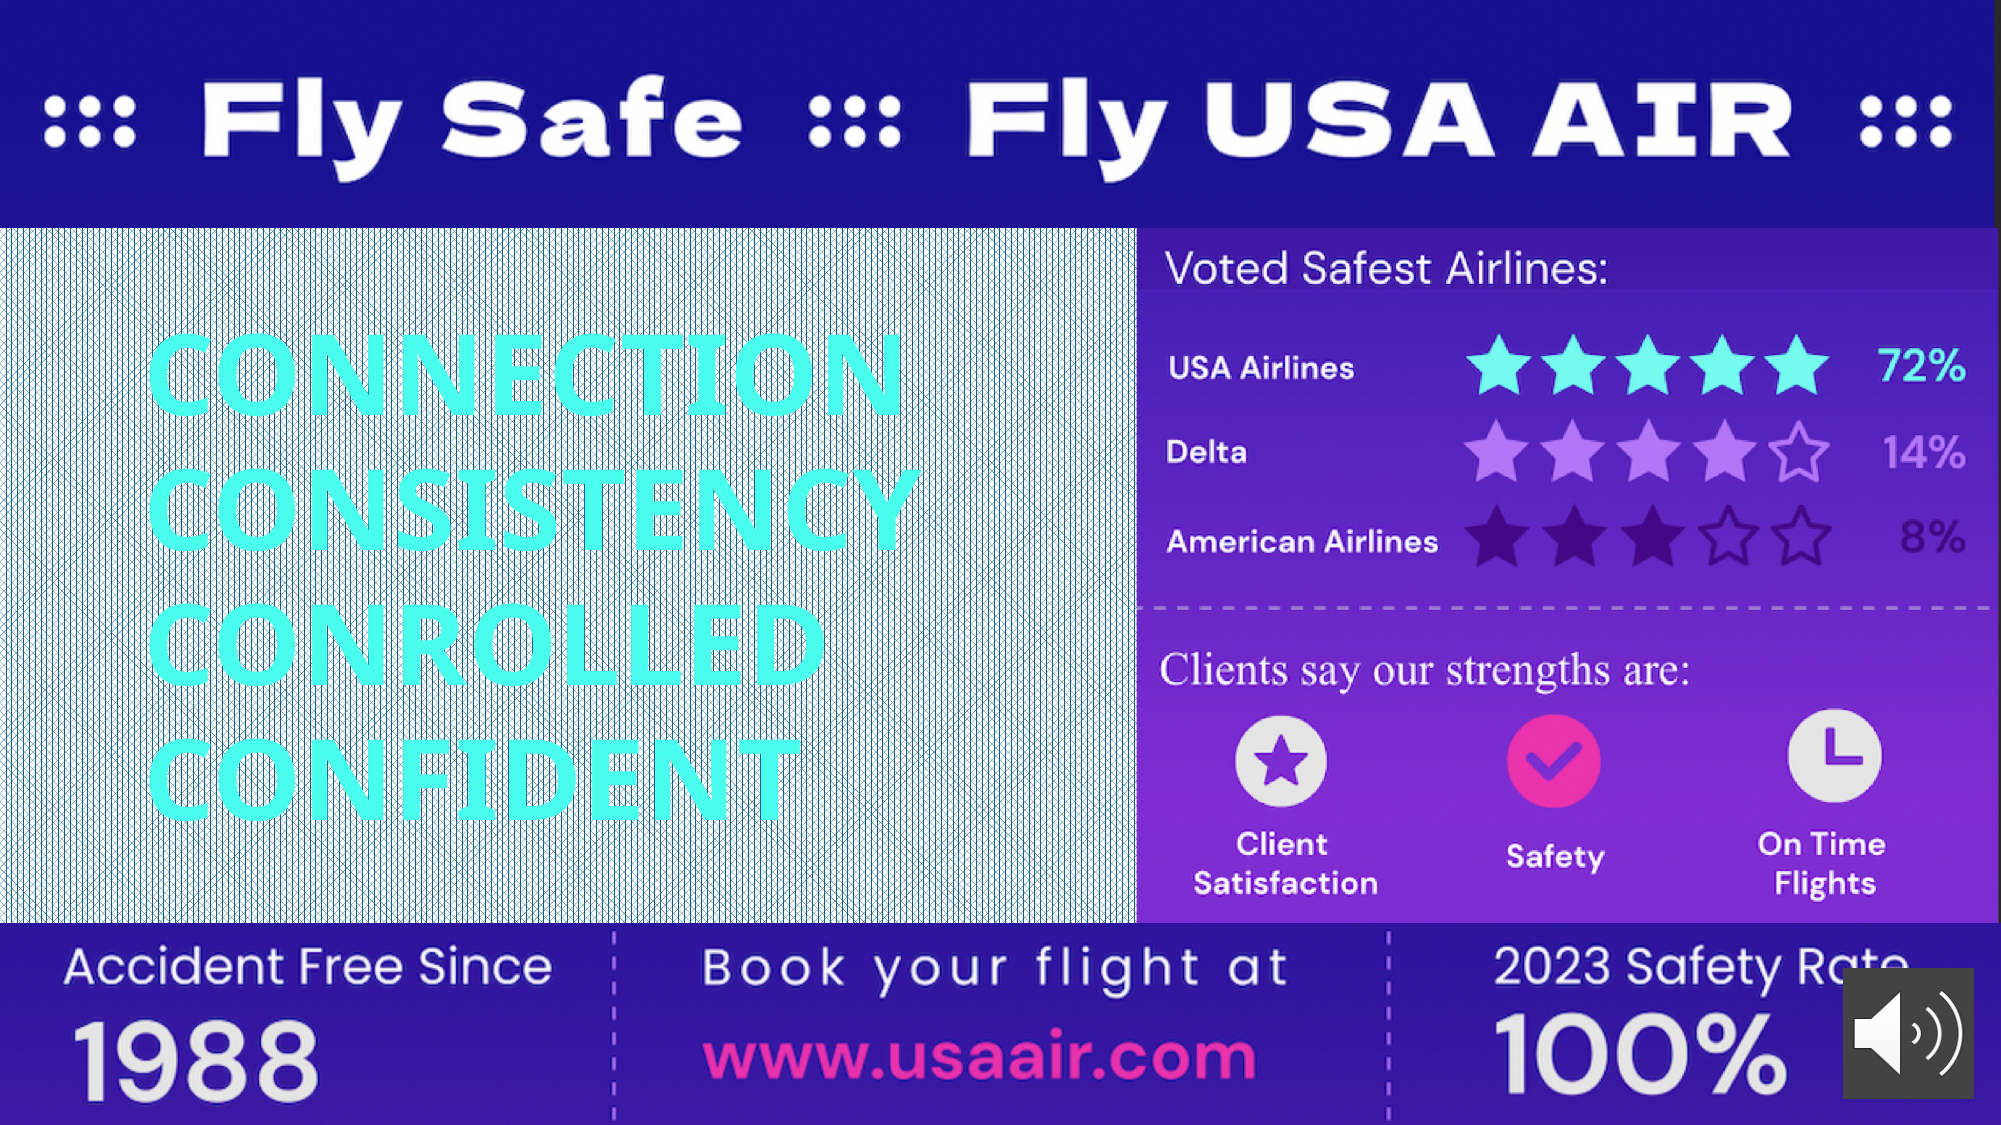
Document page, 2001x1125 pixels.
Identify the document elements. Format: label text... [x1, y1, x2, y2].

text_box CONNECTION CONSISTENCY CONROLLED CONFIDENT [128, 295, 939, 851]
picture [0, 0, 2001, 1125]
